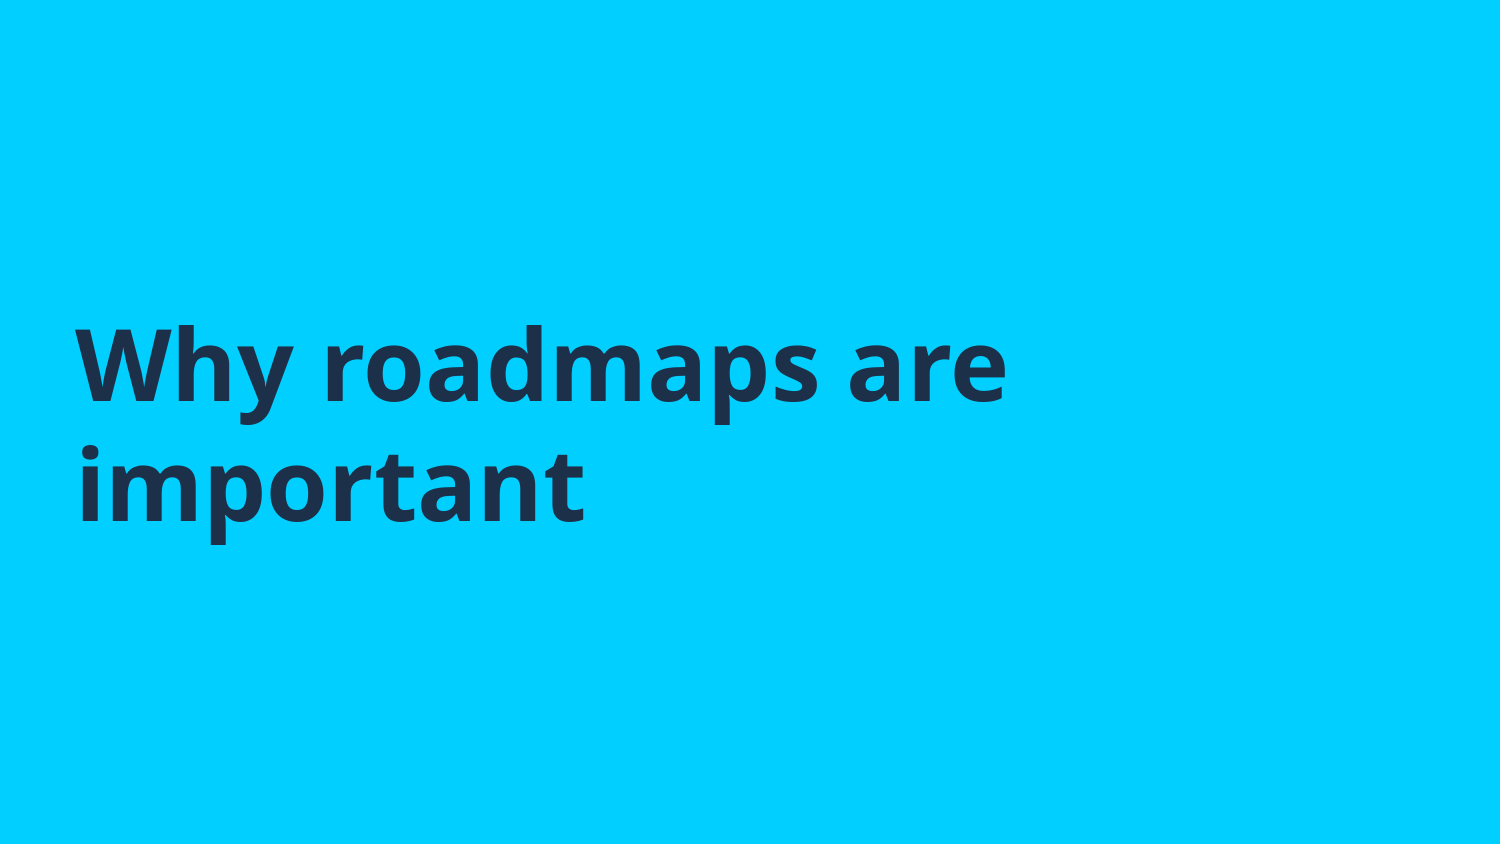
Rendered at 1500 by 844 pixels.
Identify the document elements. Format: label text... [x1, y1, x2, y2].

title Why roadmaps are important [75, 184, 1287, 659]
